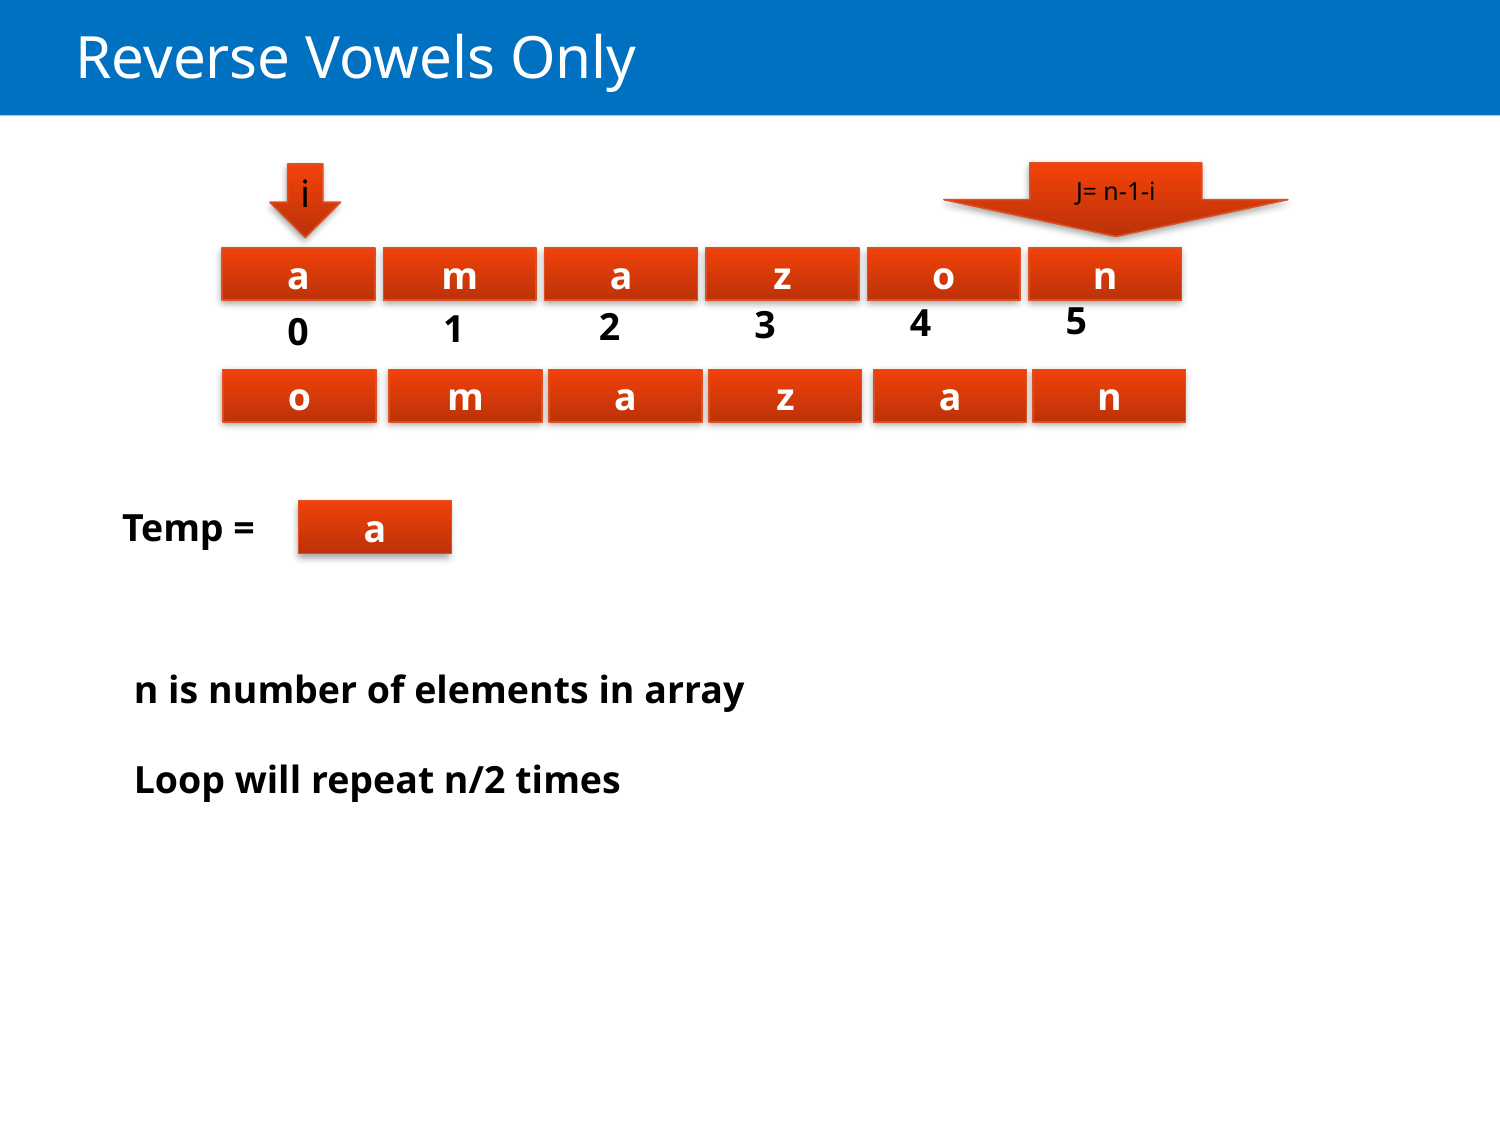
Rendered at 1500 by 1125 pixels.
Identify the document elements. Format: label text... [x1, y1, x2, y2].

text_box 4 [895, 291, 947, 352]
text_box a [548, 369, 703, 423]
text_box a [873, 369, 1027, 423]
text_box o [867, 247, 1021, 301]
text_box a [221, 247, 376, 301]
text_box m [383, 247, 537, 301]
text_box i [269, 163, 342, 239]
text_box m [388, 369, 543, 423]
text_box 1 [428, 298, 480, 358]
text_box a [298, 500, 452, 554]
text_box 2 [584, 296, 636, 356]
text_box z [705, 247, 860, 301]
text_box a [544, 247, 698, 301]
text_box n is number of elements in array Loop will repeat n/2 times [119, 659, 771, 809]
text_box z [708, 369, 862, 423]
text_box J= n-1-i [943, 162, 1289, 238]
text_box 3 [739, 293, 791, 354]
text_box n [1032, 369, 1186, 423]
text_box 0 [272, 300, 325, 360]
title Reverse Vowels Only [75, 0, 1351, 122]
text_box Temp = [107, 497, 271, 557]
text_box o [222, 369, 377, 423]
text_box 5 [1050, 289, 1103, 350]
text_box n [1028, 247, 1182, 301]
